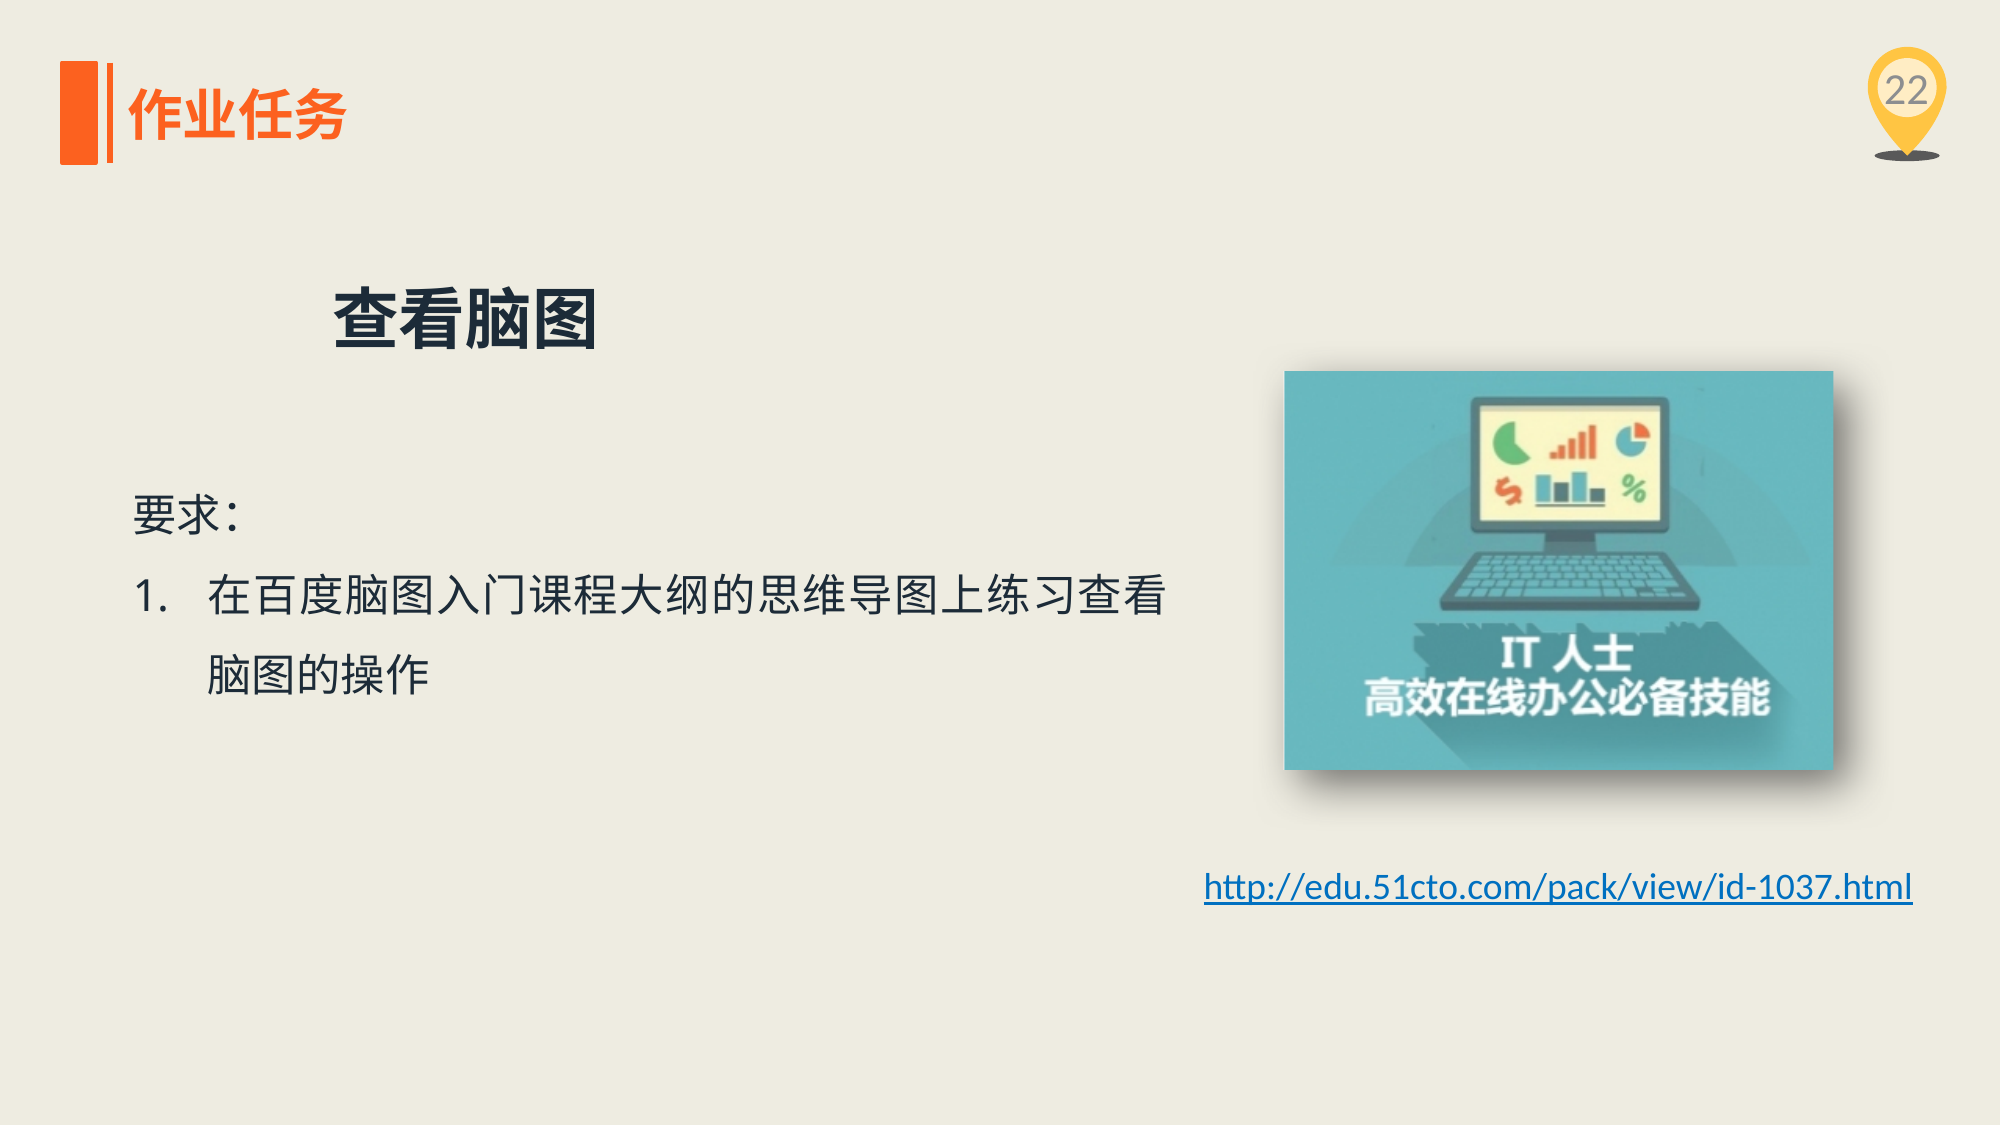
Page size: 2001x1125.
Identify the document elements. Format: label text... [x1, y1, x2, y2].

text_box 要求： 在百度脑图入门课程大纲的思维导图上练习查看脑图的操作 [117, 453, 1184, 709]
text_box [60, 61, 98, 165]
text_box 作业任务 [115, 72, 577, 154]
text_box 查看脑图 [317, 269, 614, 365]
picture [1283, 371, 1834, 770]
slide_number 22 [1673, 57, 2000, 118]
text_box http://edu.51cto.com/pack/view/id-1037.html [1188, 855, 1928, 915]
